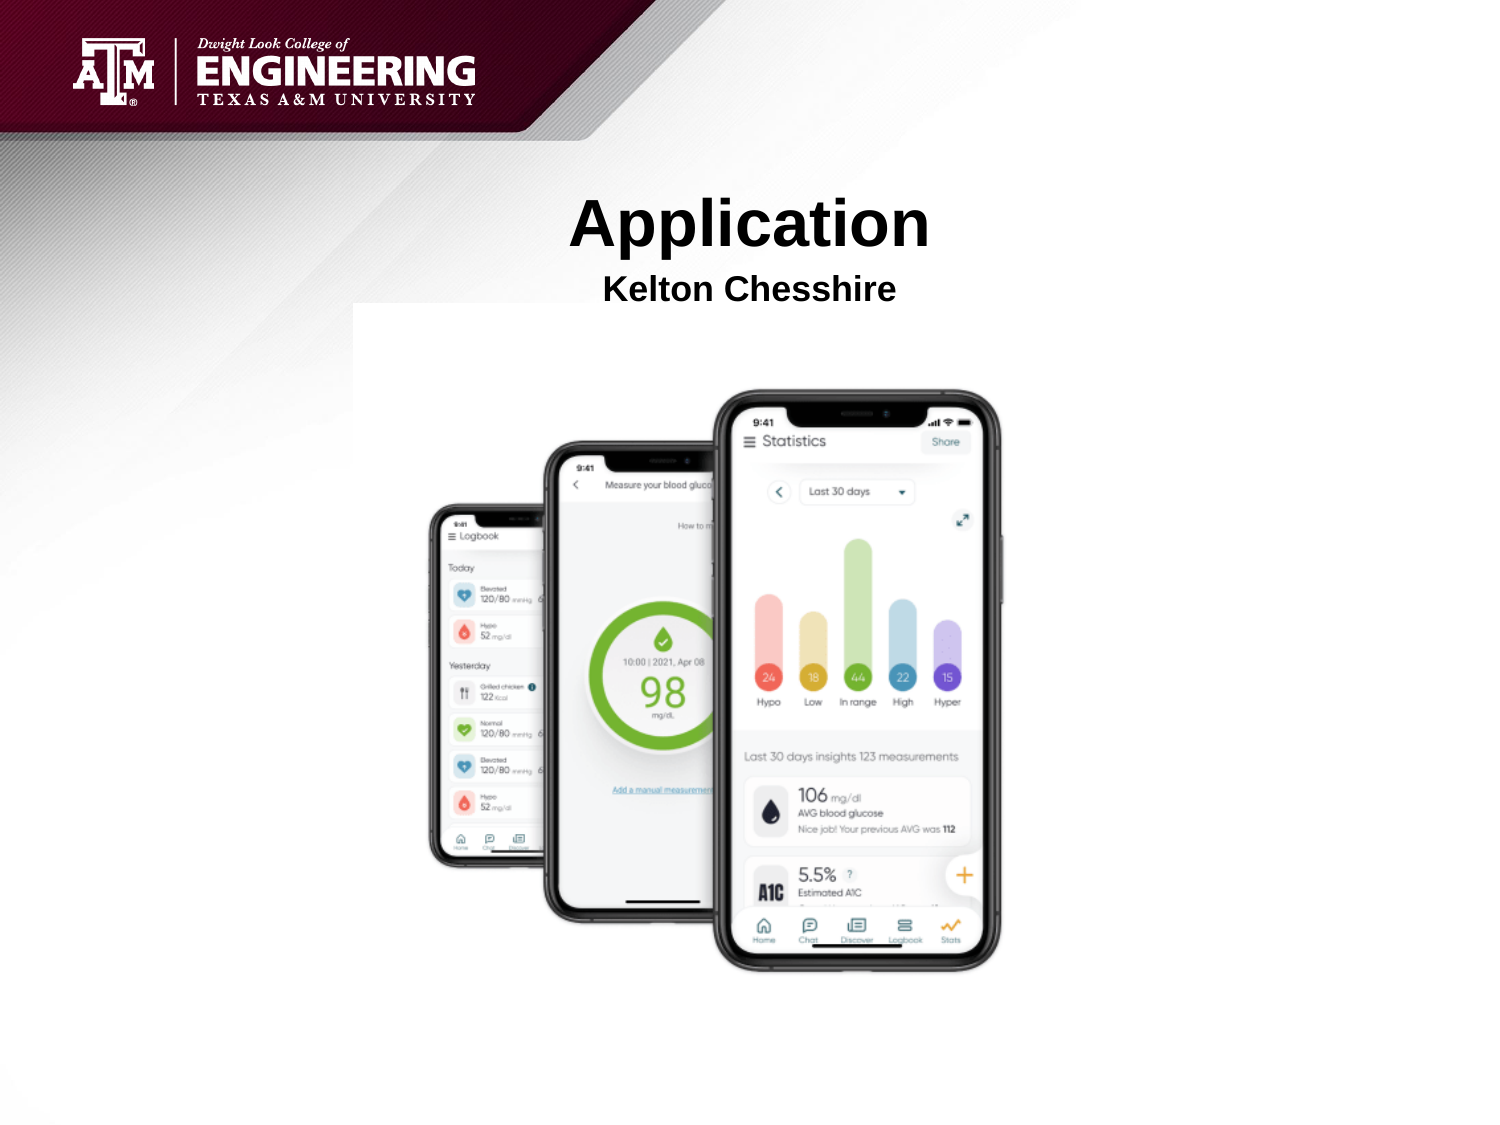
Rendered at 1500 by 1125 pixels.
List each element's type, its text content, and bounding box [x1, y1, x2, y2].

title Application Kelton Chesshire [75, 172, 1425, 304]
picture [0, 0, 1500, 1125]
